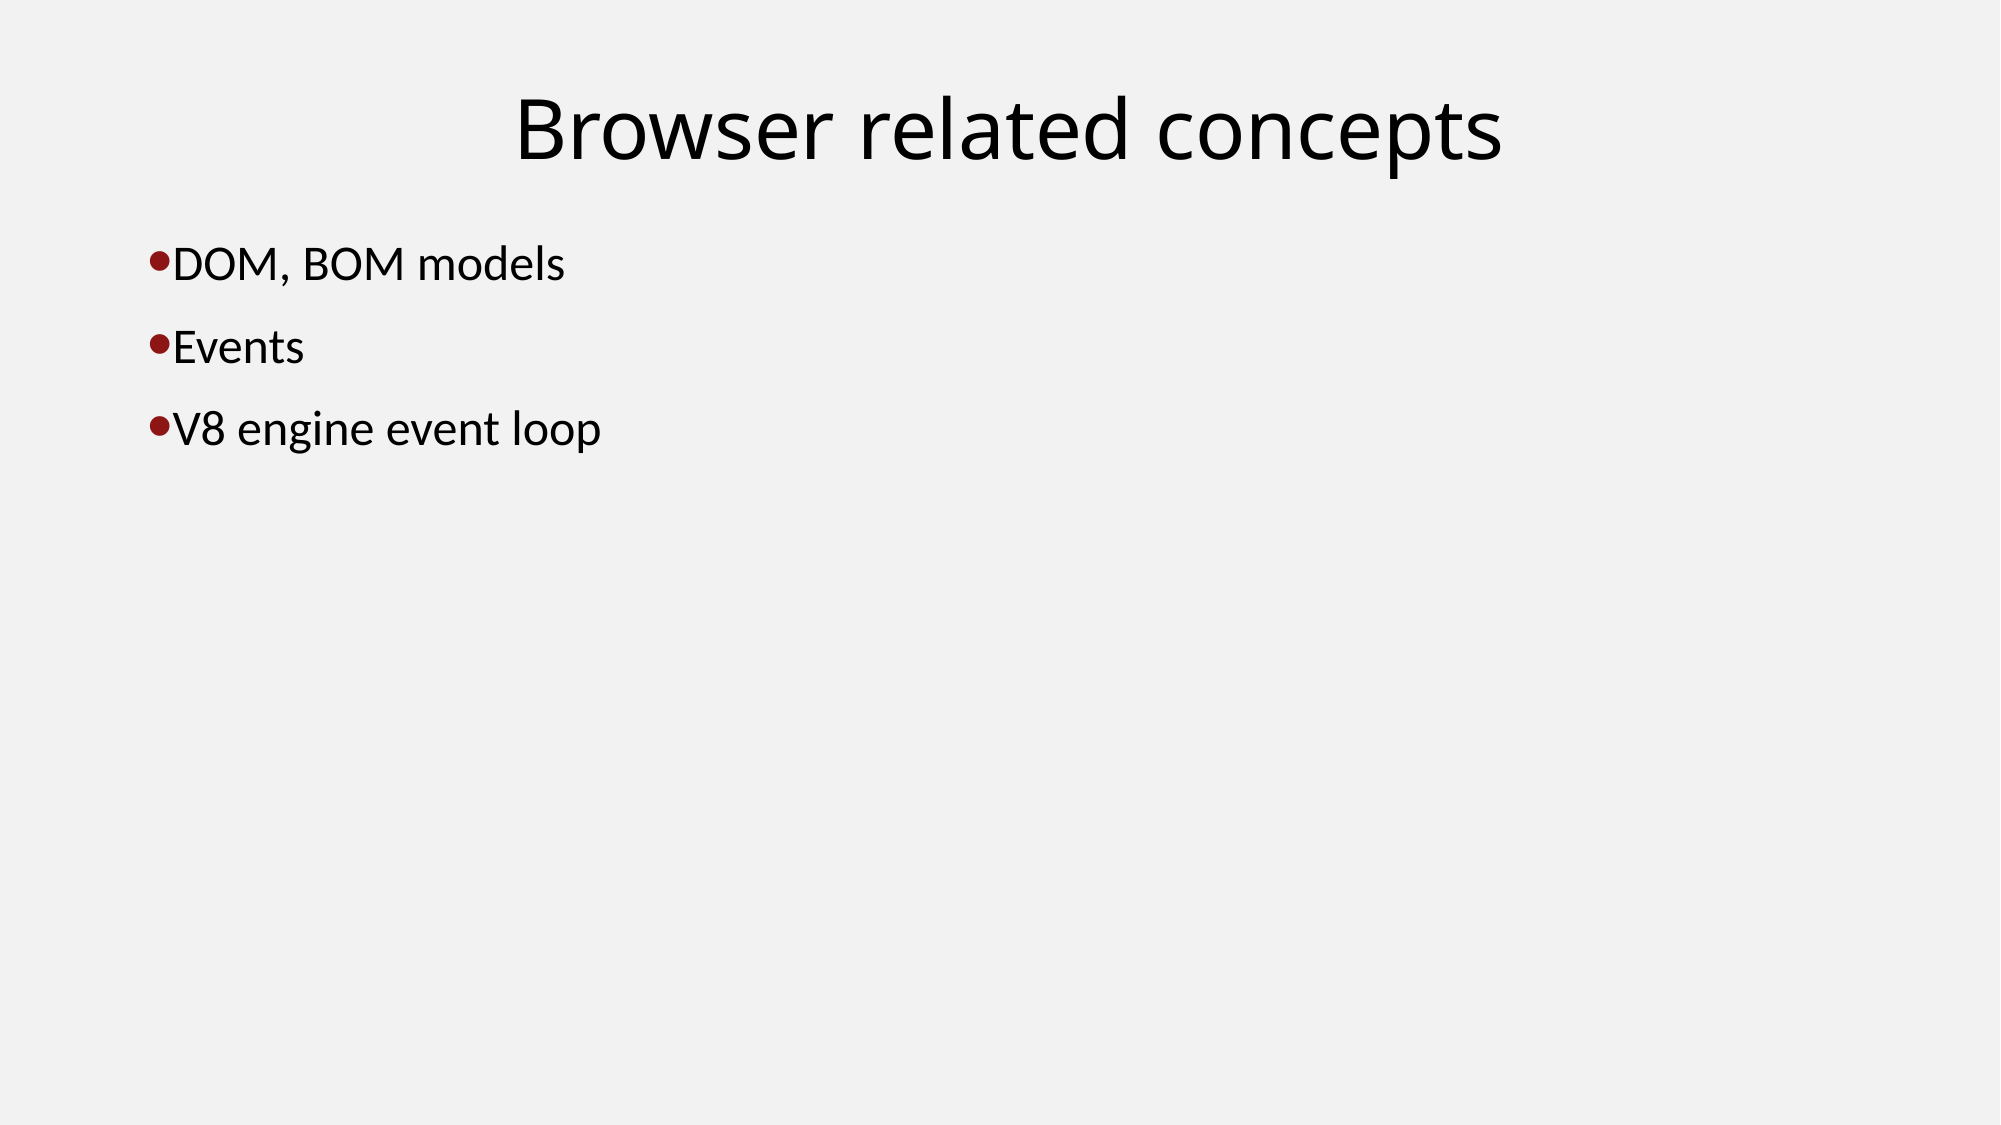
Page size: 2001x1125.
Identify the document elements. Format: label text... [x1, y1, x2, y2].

list DOM, BOM models Events V8 engine event loop [131, 223, 1887, 963]
title Browser related concepts [131, 47, 1887, 206]
